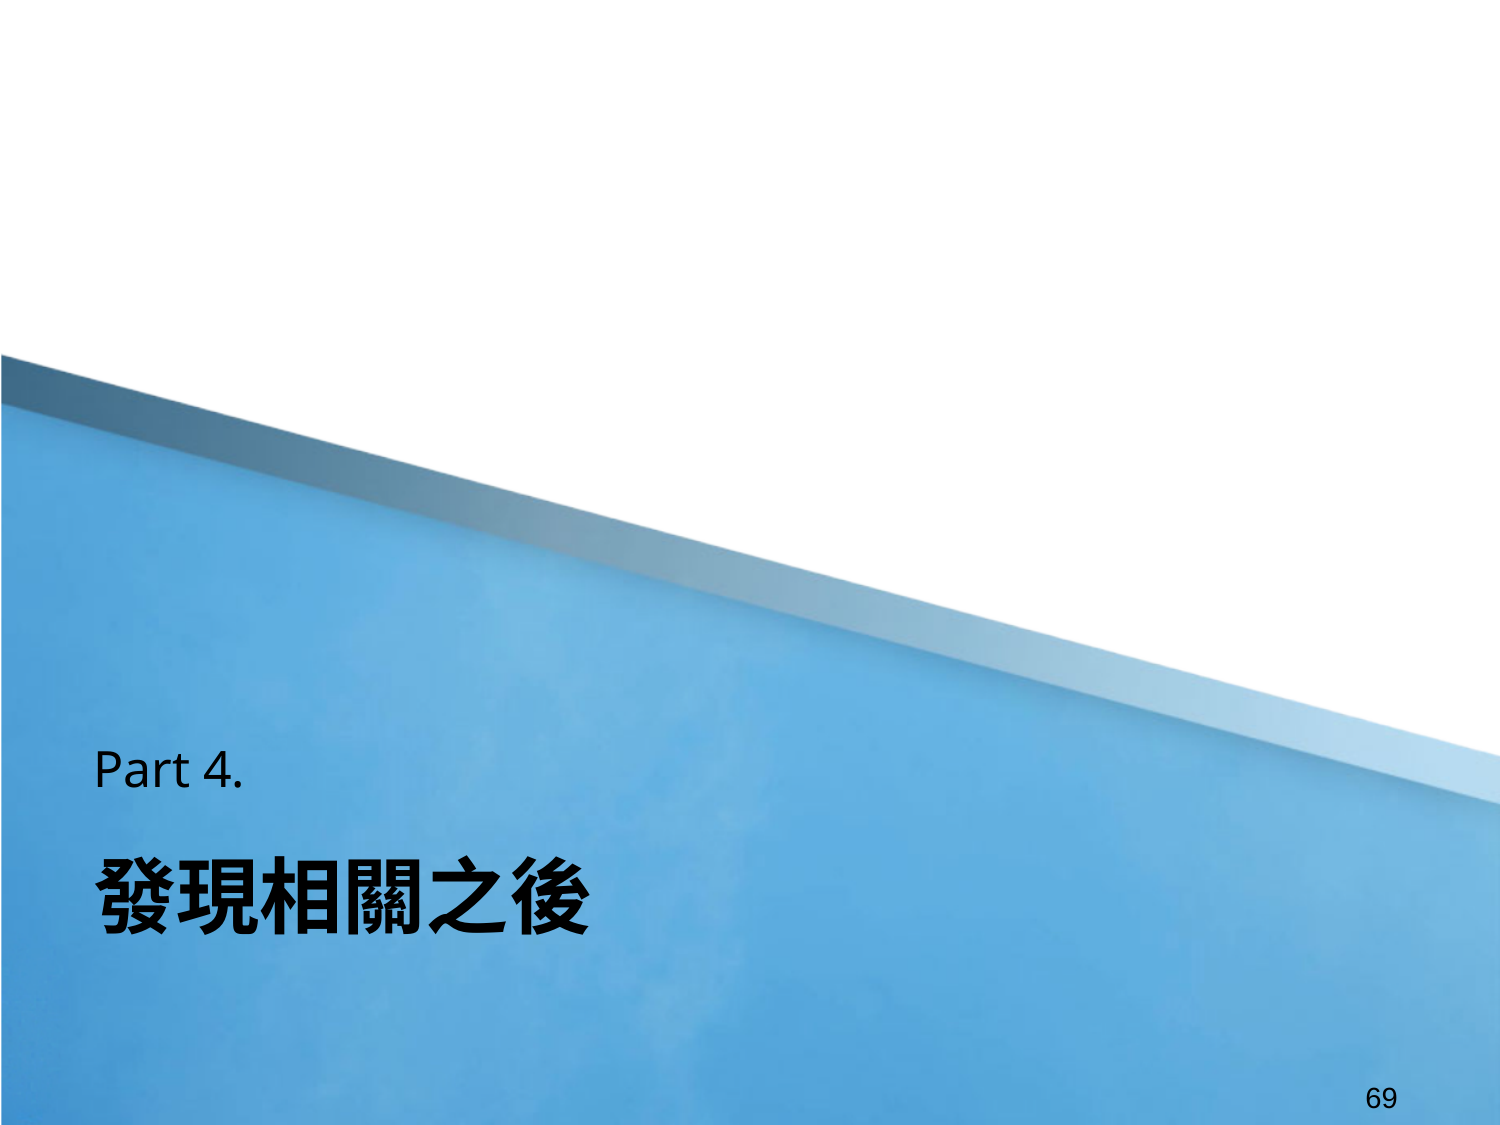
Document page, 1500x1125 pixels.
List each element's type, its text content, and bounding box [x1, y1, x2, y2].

picture [2, 82, 1500, 1125]
title 發現相關之後 [78, 829, 1422, 926]
slide_number ‹#› [1350, 1074, 1488, 1118]
subtitle Part 4. [78, 668, 907, 813]
